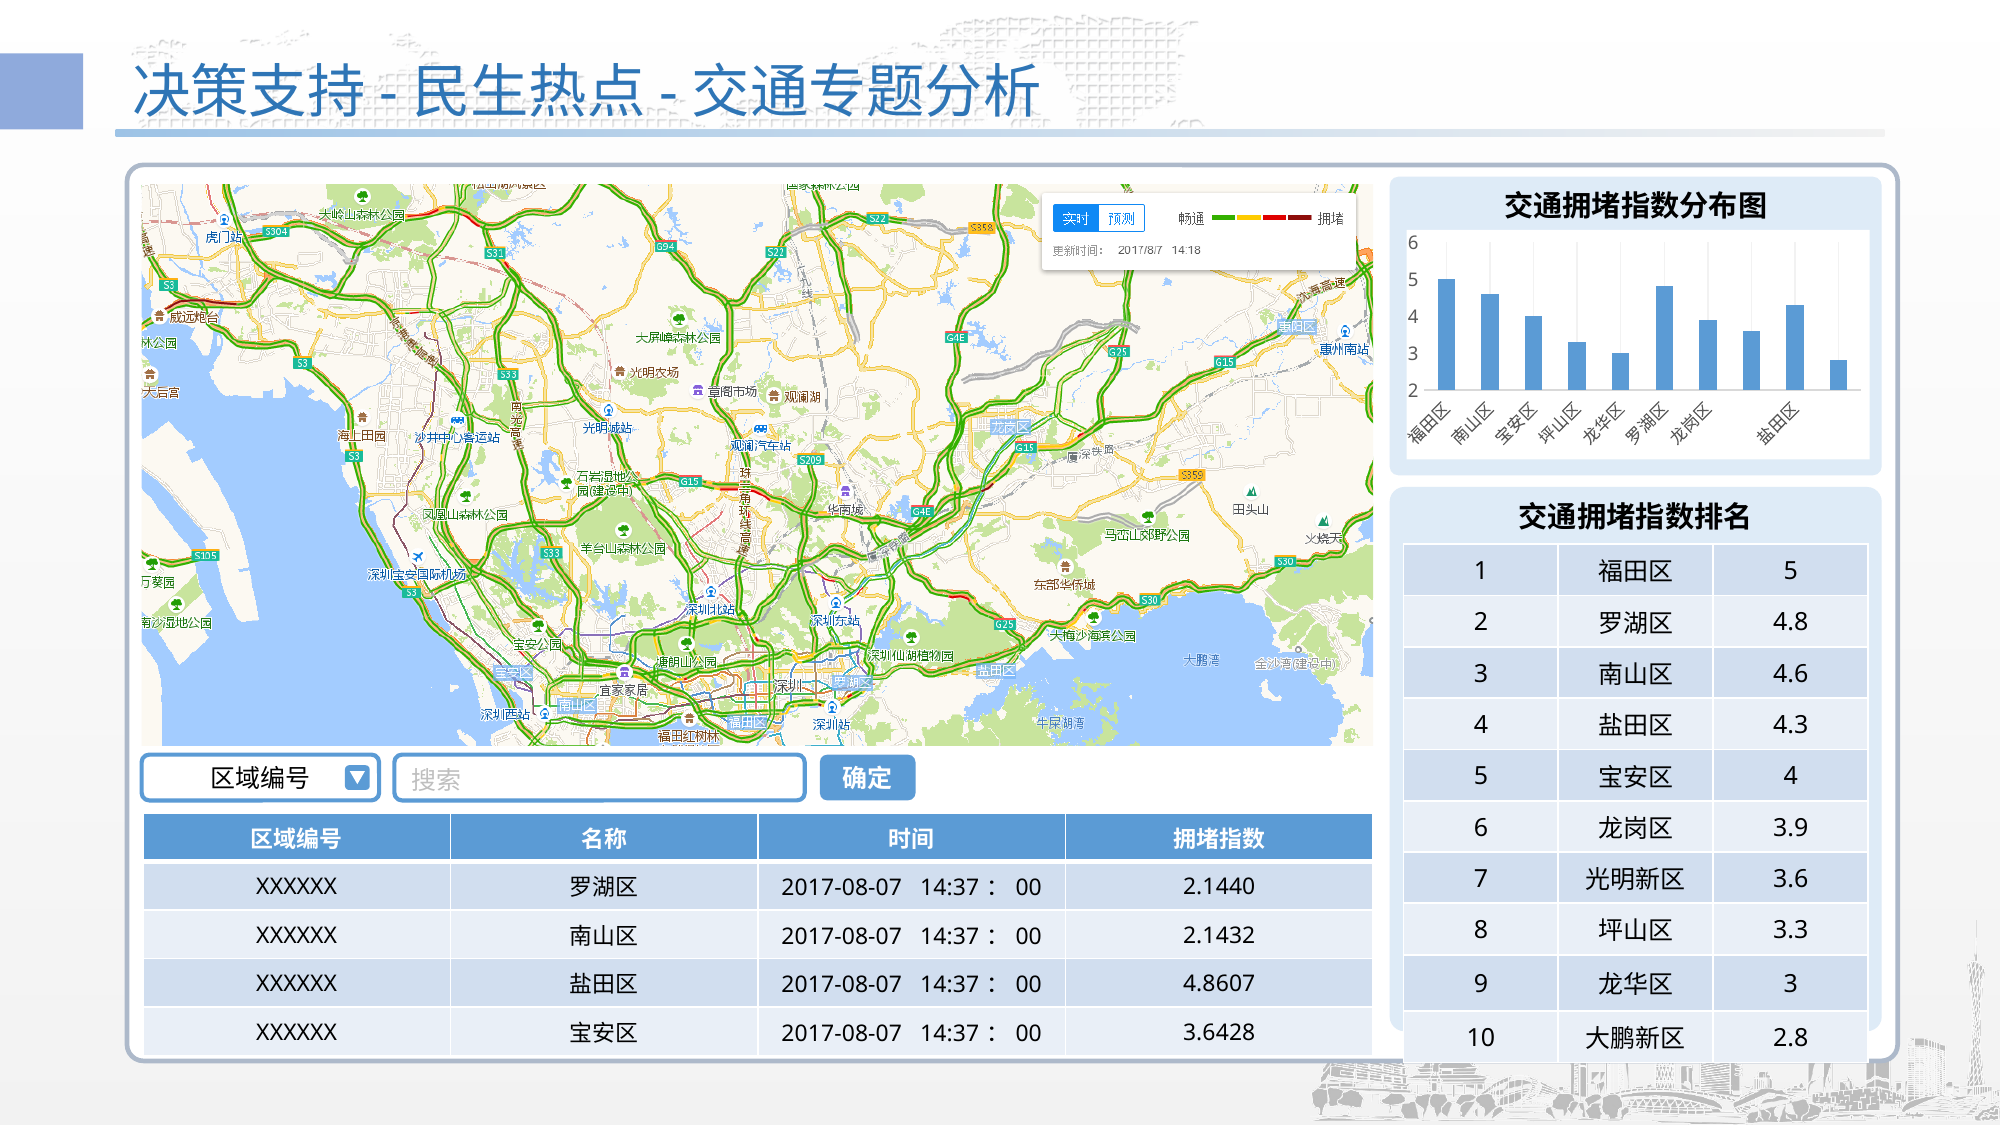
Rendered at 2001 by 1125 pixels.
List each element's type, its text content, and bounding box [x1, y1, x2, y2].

table_cell 3.3 [1714, 904, 1867, 954]
table_cell 龙岗区 [1559, 802, 1712, 851]
table_cell 4.8607 [1066, 959, 1372, 1006]
table_cell 8 [1404, 904, 1557, 954]
table_header 区域编号 [144, 814, 450, 859]
text_box 交通拥堵指数分布图 [1389, 176, 1882, 476]
table_cell 龙华区 [1559, 956, 1712, 1010]
table_cell 4 [1714, 750, 1867, 800]
table_cell 盐田区 [451, 959, 757, 1006]
table_cell 宝安区 [1559, 750, 1712, 800]
table_cell 3.6 [1714, 853, 1867, 902]
picture [0, 0, 1228, 130]
table_cell 2017-08-07 14:37：00 [759, 911, 1065, 958]
table_header 5 [1714, 545, 1867, 595]
table_cell 2017-08-07 14:37：00 [759, 864, 1065, 909]
table_cell 2017-08-07 14:37：00 [759, 1008, 1065, 1055]
table_cell XXXXXX [144, 911, 450, 958]
picture [141, 183, 1374, 746]
table_cell 3.6428 [1066, 1008, 1372, 1055]
table_cell 4.6 [1714, 648, 1867, 697]
table_header 时间 [759, 814, 1065, 859]
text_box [141, 754, 916, 801]
table_cell 4.8 [1714, 596, 1867, 646]
table_cell 盐田区 [1559, 699, 1712, 749]
table_cell 3 [1714, 956, 1867, 1010]
table_cell 宝安区 [451, 1008, 757, 1055]
table_header 名称 [451, 814, 757, 859]
table_cell 5 [1404, 750, 1557, 800]
table_cell 2.8 [1714, 1012, 1867, 1062]
table_header 拥堵指数 [1066, 814, 1372, 859]
table_cell 7 [1404, 853, 1557, 902]
table_cell 10 [1404, 1012, 1557, 1062]
table_cell XXXXXX [144, 1008, 450, 1055]
table_cell 2017-08-07 14:37：00 [759, 959, 1065, 1006]
table_cell 坪山区 [1559, 904, 1712, 954]
table_cell 2 [1404, 596, 1557, 646]
table_cell 罗湖区 [451, 864, 757, 909]
table_cell 南山区 [1559, 648, 1712, 697]
table_cell 大鹏新区 [1559, 1012, 1712, 1062]
title 决策支持-民生热点-交通专题分析 [117, 54, 1843, 134]
table_cell 光明新区 [1559, 853, 1712, 902]
table_header 福田区 [1559, 545, 1712, 595]
table_cell XXXXXX [144, 864, 450, 909]
table_cell 3 [1404, 648, 1557, 697]
chart [1401, 228, 1870, 460]
table_cell 2.1432 [1066, 911, 1372, 958]
table_header 1 [1404, 545, 1557, 595]
table_cell 罗湖区 [1559, 596, 1712, 646]
table_cell 南山区 [451, 911, 757, 958]
table_cell 4.3 [1714, 699, 1867, 749]
text_box 交通拥堵指数排名 [1389, 486, 1882, 1032]
table_cell 6 [1404, 802, 1557, 851]
table_cell 3.9 [1714, 802, 1867, 851]
picture [1310, 920, 2000, 1125]
table_cell XXXXXX [144, 959, 450, 1006]
table_cell 9 [1404, 956, 1557, 1010]
table_cell 4 [1404, 699, 1557, 749]
text_box [126, 164, 1898, 1061]
table_cell 2.1440 [1066, 864, 1372, 909]
